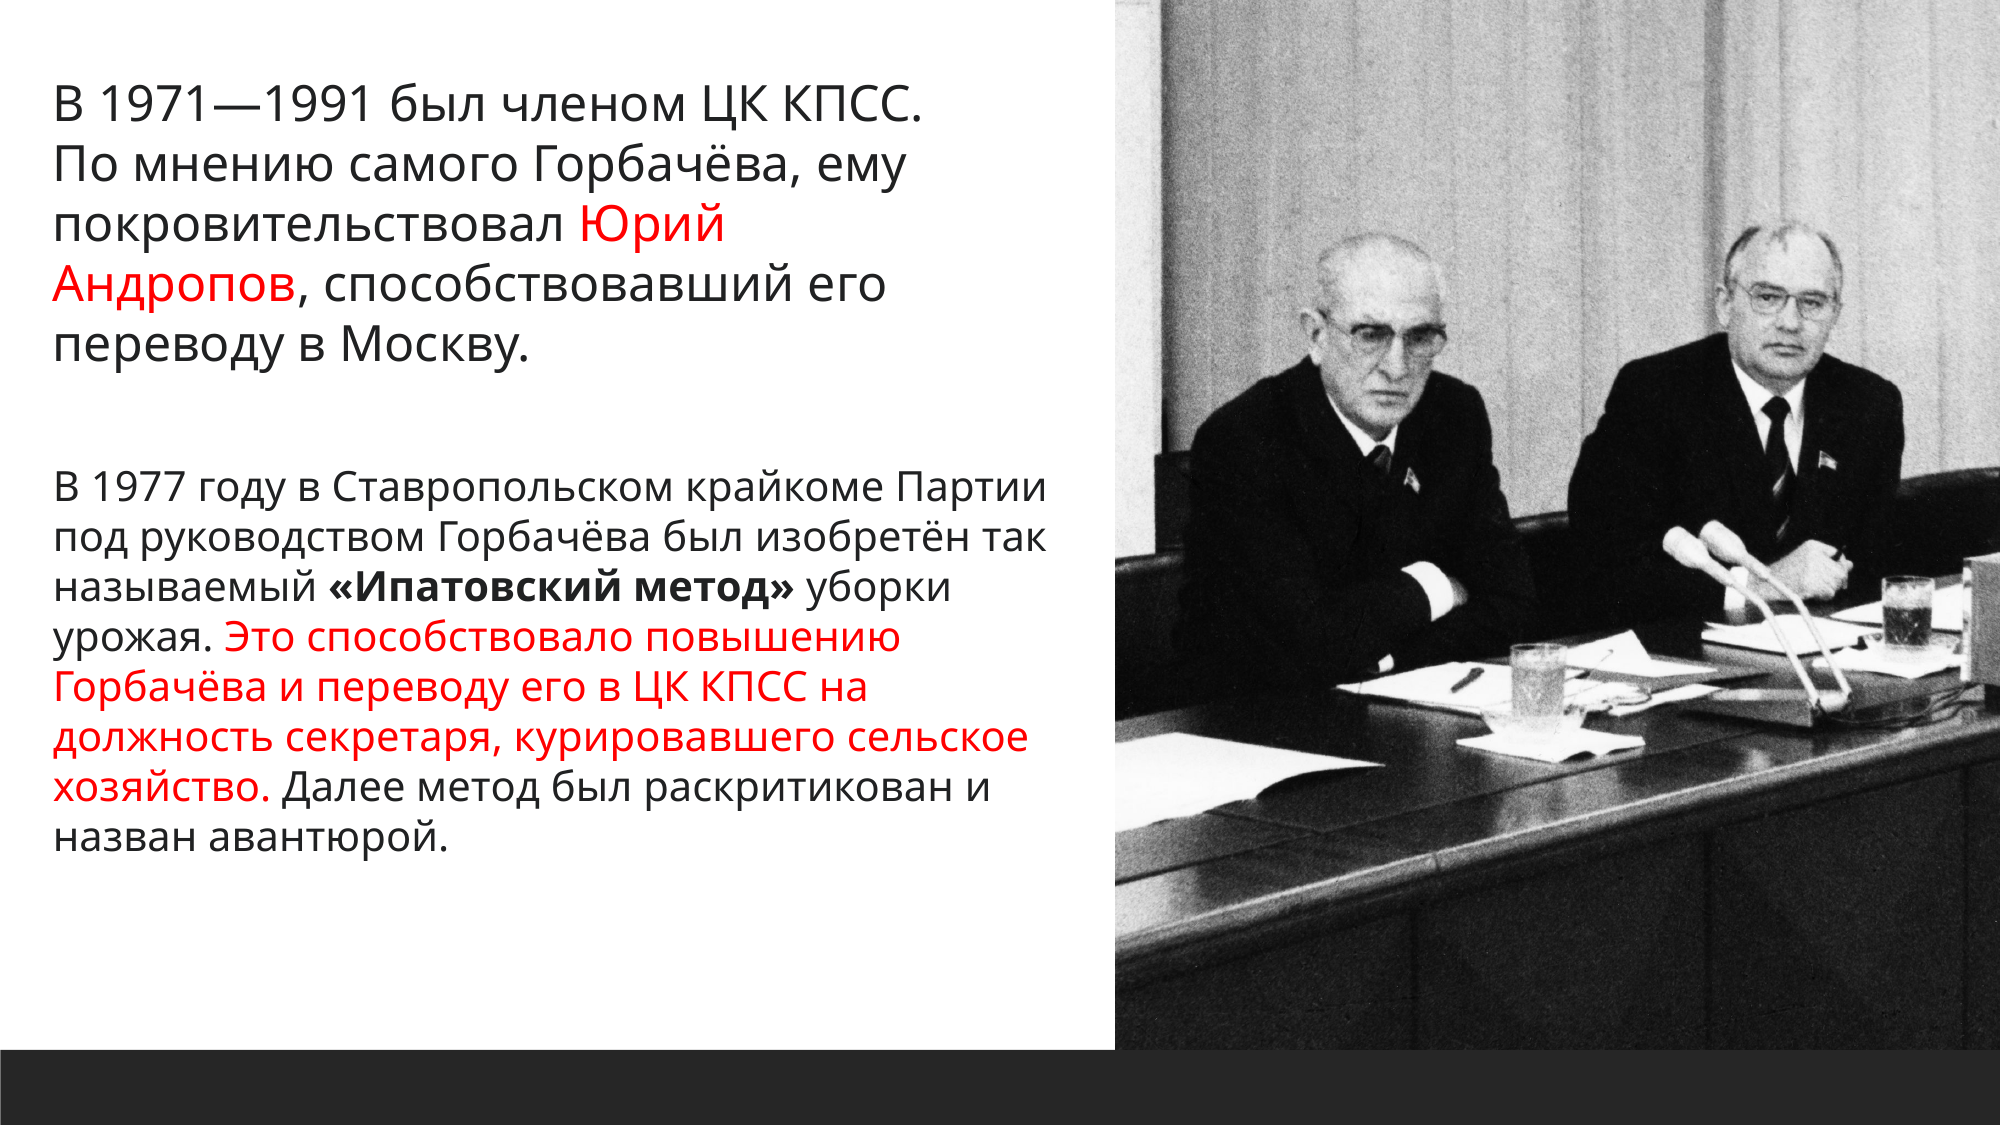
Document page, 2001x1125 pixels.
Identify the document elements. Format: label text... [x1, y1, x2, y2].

text_box В 1971—1991 был членом ЦК КПСС. По мнению самого Горбачёва, ему покровительствовал Юрий Андропов, способствовавший его переводу в Москву. [38, 64, 985, 380]
text_box В 1977 году в Ставропольском крайкоме Партии под руководством Горбачёва был изобретён так называемый «Ипатовский метод» уборки урожая. Это способствовало повышению Горбачёва и переводу его в ЦК КПСС на должность секретаря, курировавшего сельское хозяйство. Далее метод был раскритикован и назван авантюрой. [38, 452, 1111, 867]
picture [1114, 0, 2000, 1051]
